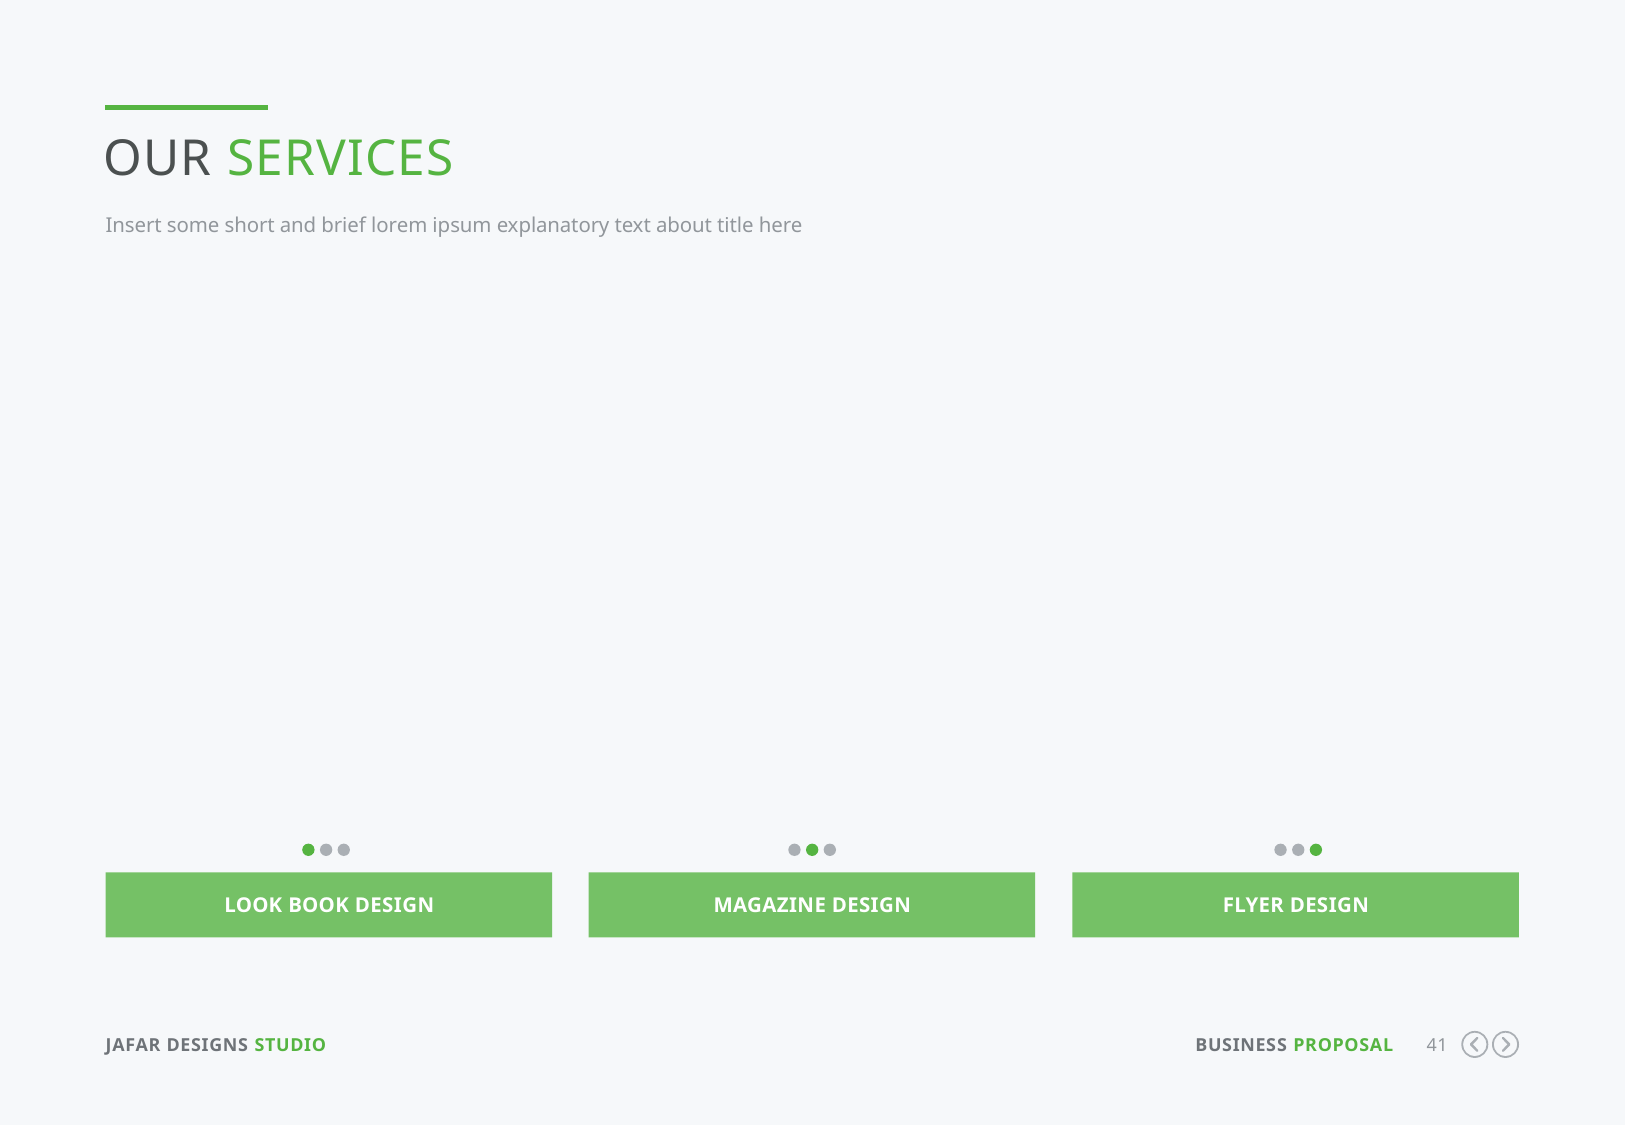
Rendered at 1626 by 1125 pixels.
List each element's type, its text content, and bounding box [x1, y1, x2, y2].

list Our Services [103, 125, 1518, 183]
picture [1072, 337, 1519, 938]
picture [589, 337, 1036, 938]
list Insert some short and brief lorem ipsum explanatory text about title here [105, 209, 1519, 241]
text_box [302, 843, 350, 856]
picture [105, 337, 553, 938]
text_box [788, 843, 837, 856]
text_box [1274, 843, 1323, 856]
